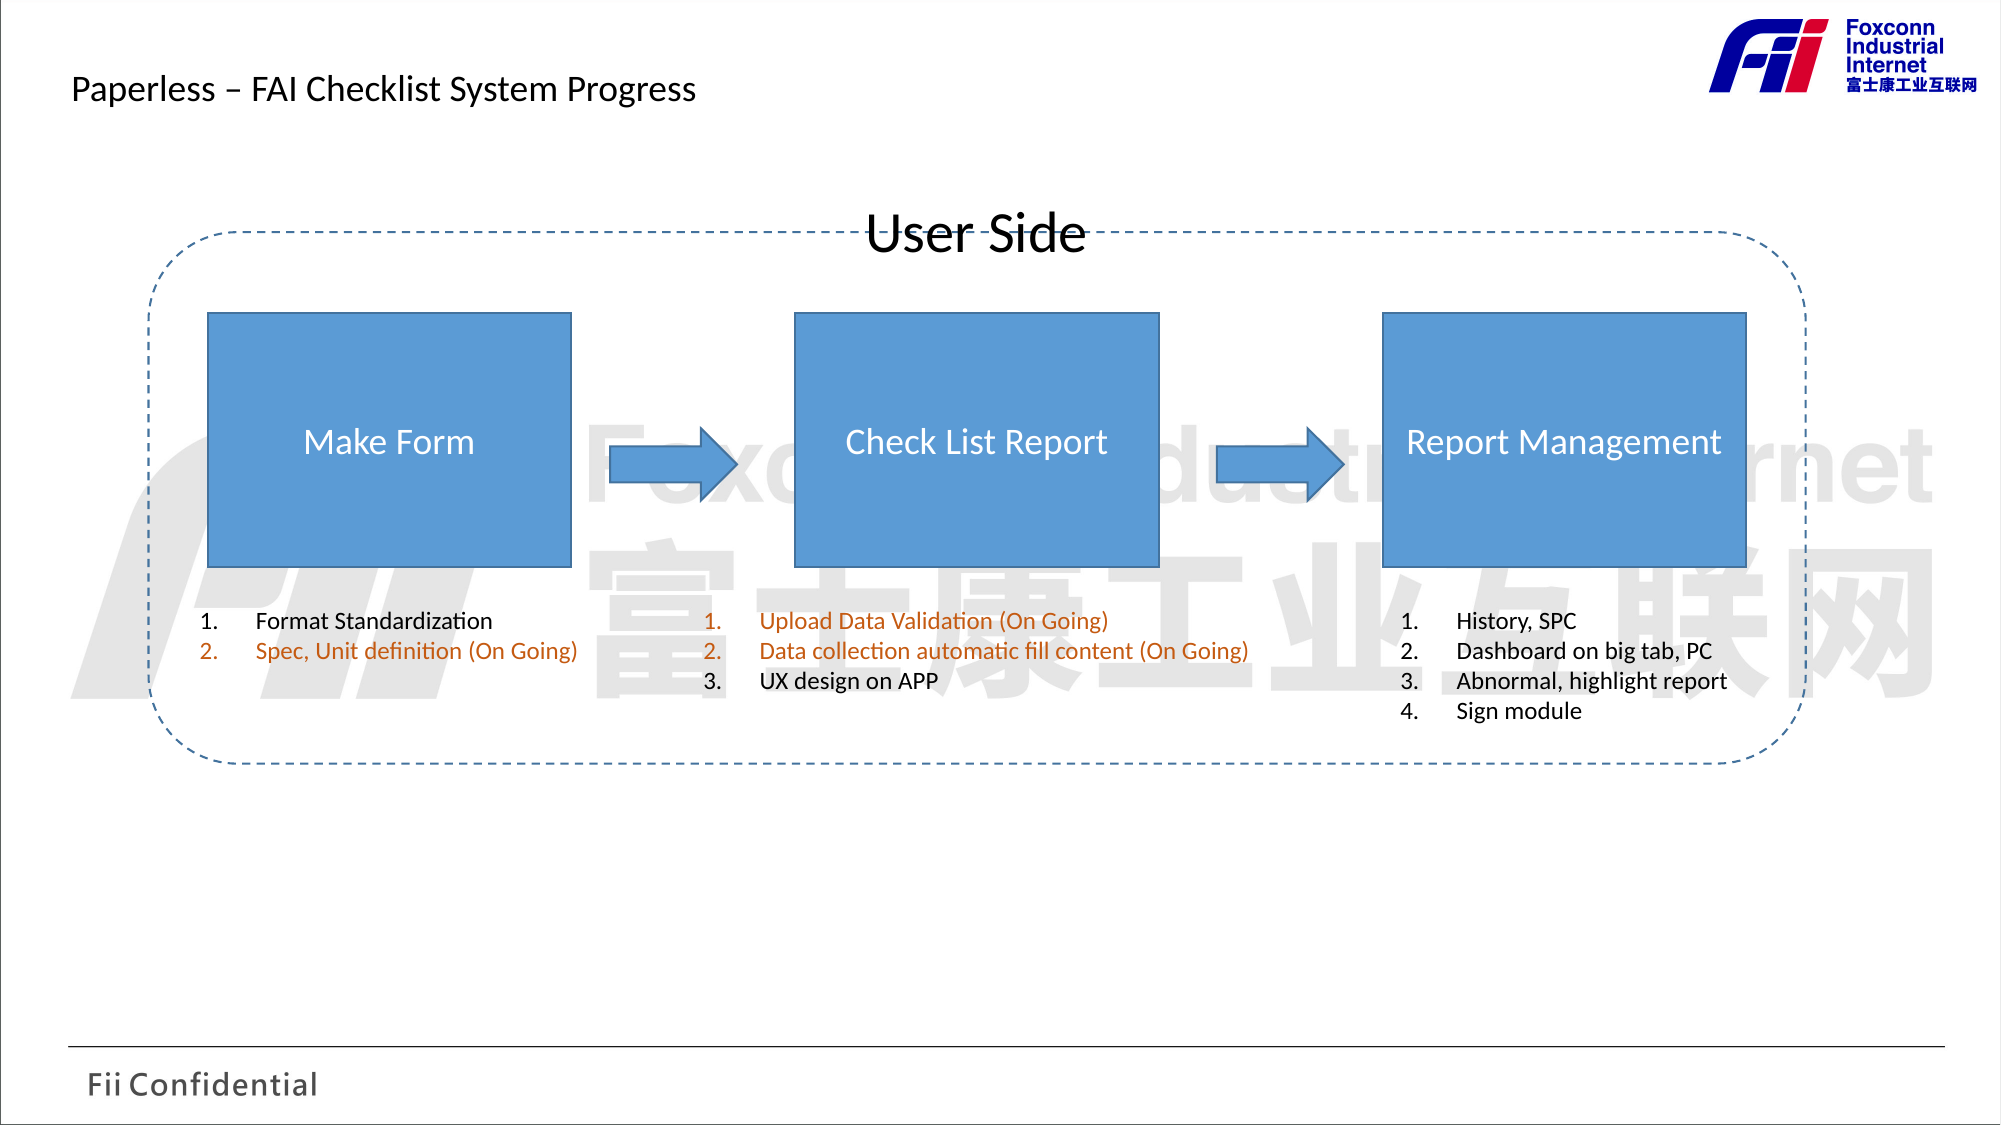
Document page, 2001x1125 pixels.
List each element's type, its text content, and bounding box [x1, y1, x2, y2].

picture [0, 0, 2001, 1125]
text_box Check List Report [794, 312, 1160, 568]
text_box [1215, 425, 1346, 503]
text_box [147, 231, 1807, 765]
text_box Paperless – FAI Checklist System Progress [56, 56, 713, 116]
text_box User Side [851, 186, 1103, 272]
text_box Upload Data Validation (On Going) Data collection automatic fill content (On Going) UX design on APP [688, 597, 1266, 702]
text_box Make Form [207, 312, 572, 568]
text_box Format Standardization Spec, Unit definition (On Going) [184, 597, 594, 672]
text_box History, SPC Dashboard on big tab, PC Abnormal, highlight report Sign module [1385, 597, 1744, 732]
text_box Report Management [1382, 312, 1747, 568]
text_box [609, 425, 739, 503]
